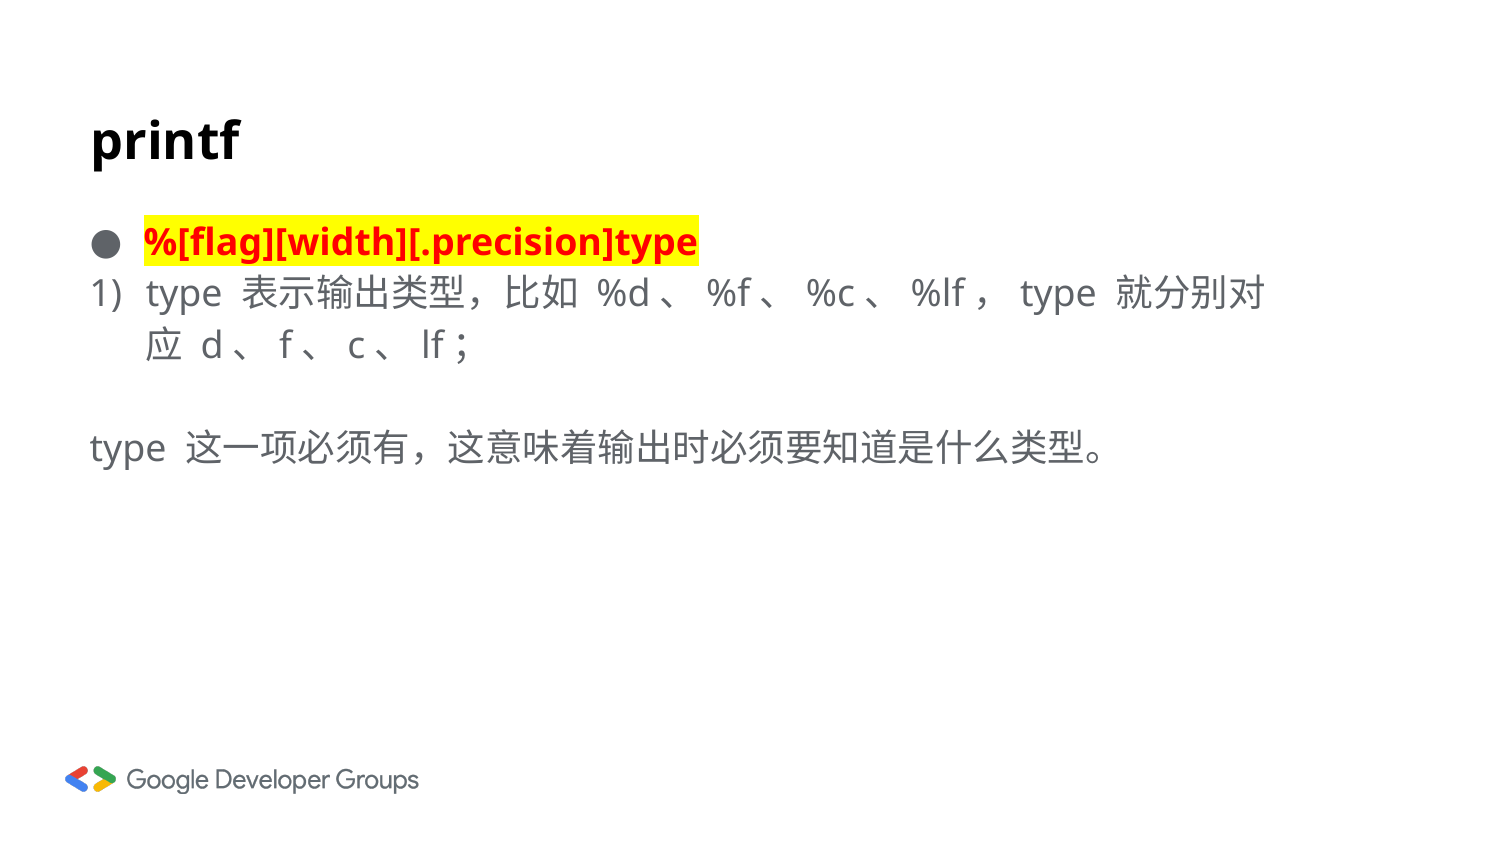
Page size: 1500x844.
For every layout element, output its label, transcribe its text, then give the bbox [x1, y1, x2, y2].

list %[flag][width][.precision]type type 表示输出类型，比如 %d、%f、%c、%lf，type 就分别对应 d、f、c、lf； type 这一项必须有，这意味着输出时必须要知道是什么类型。 [53, 195, 1306, 652]
picture [64, 766, 419, 794]
title printf [75, 61, 659, 186]
